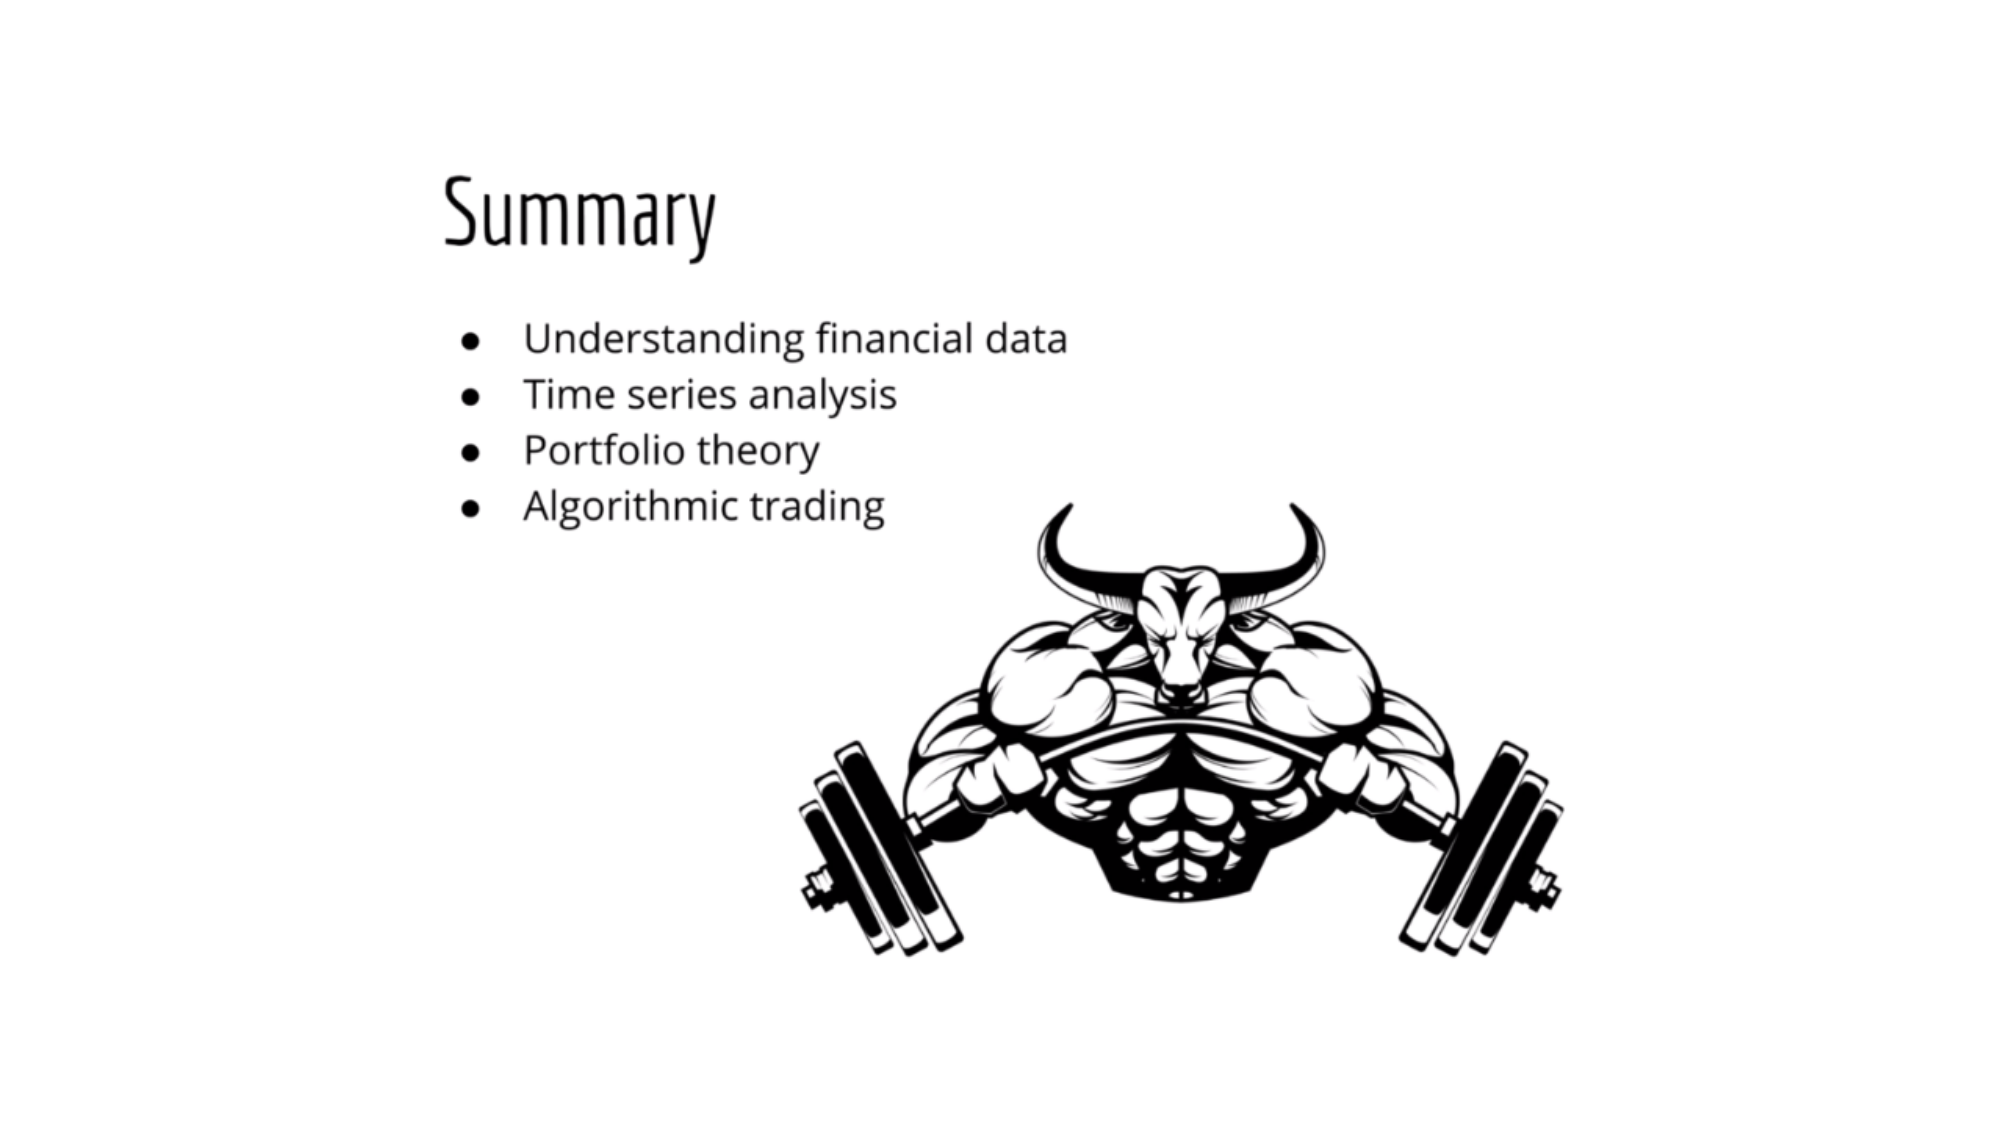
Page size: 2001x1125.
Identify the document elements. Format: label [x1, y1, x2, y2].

picture [410, 157, 1590, 968]
